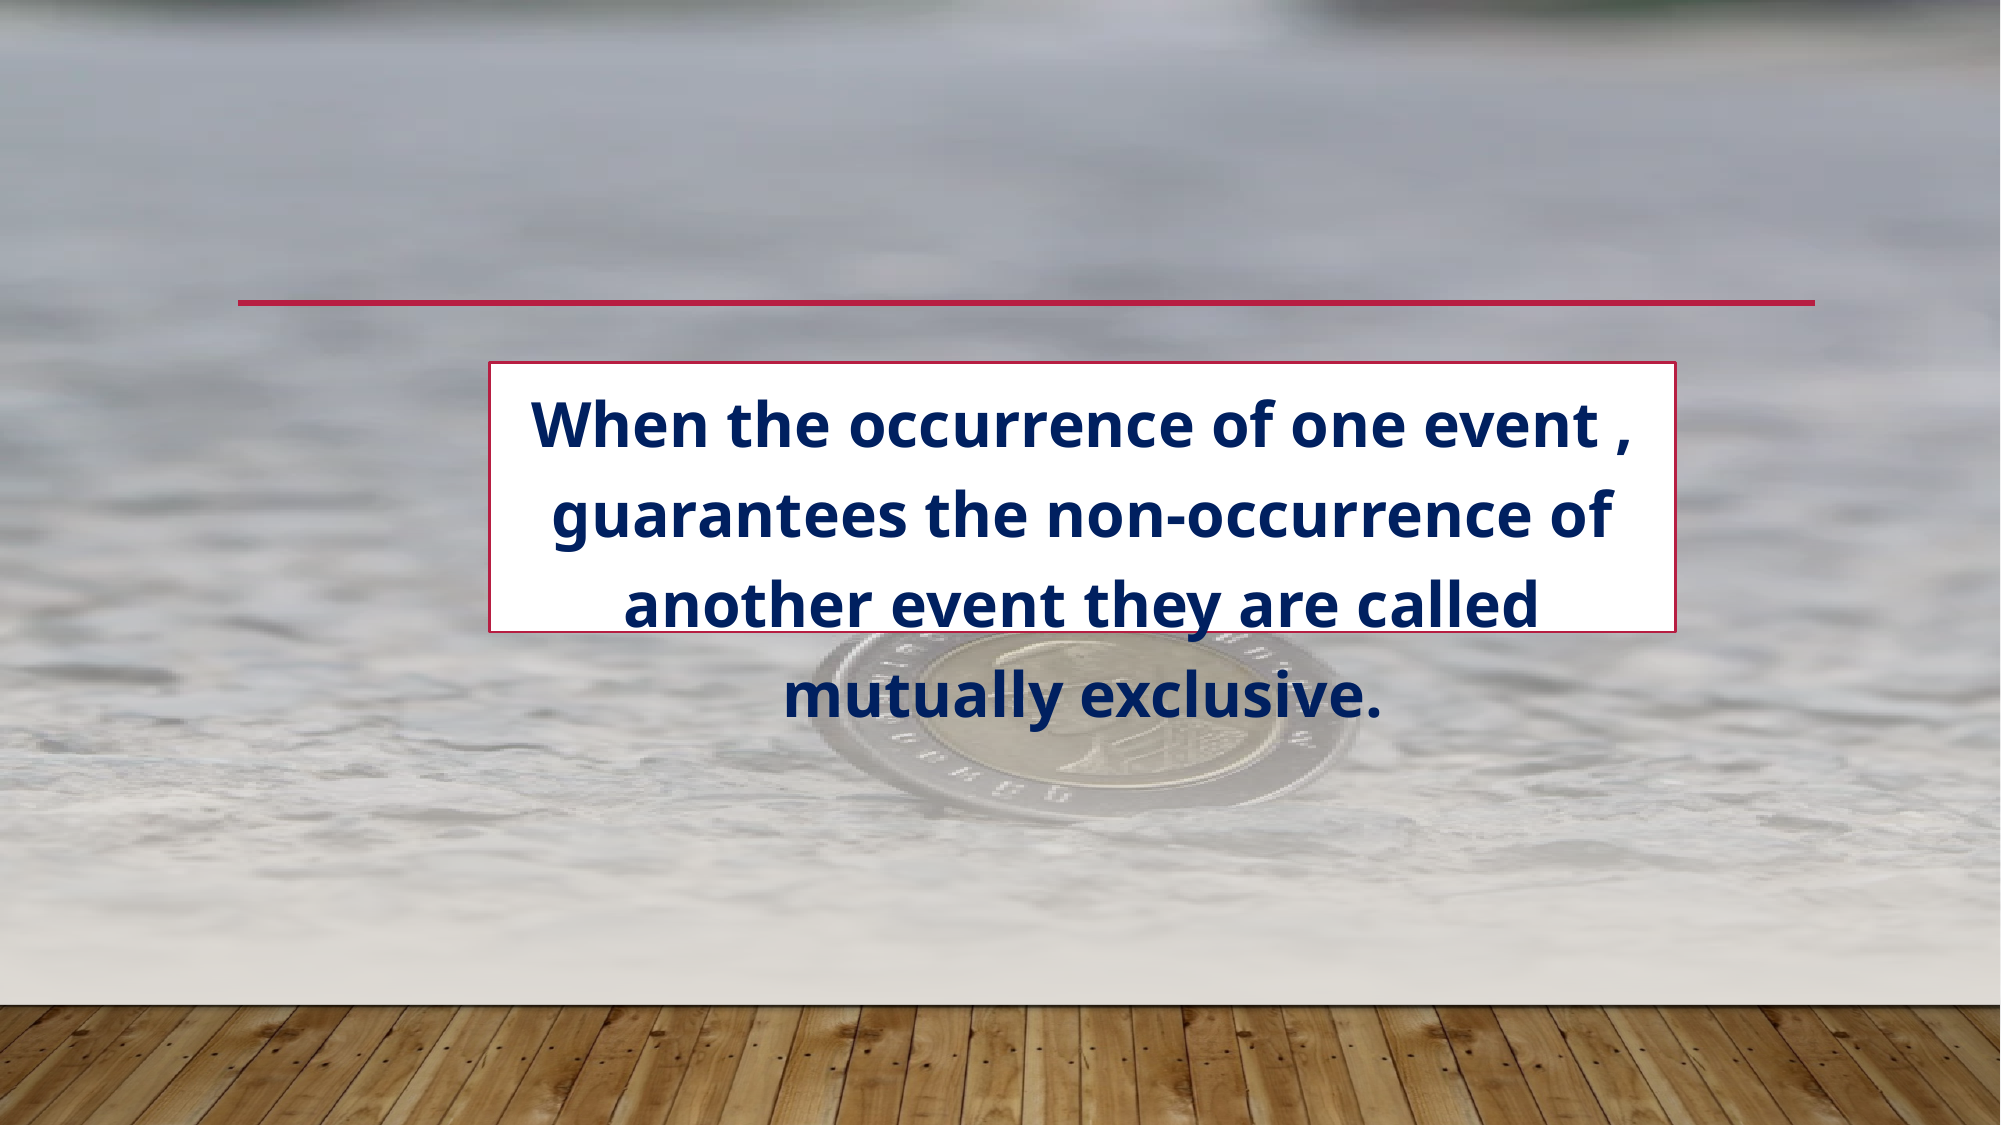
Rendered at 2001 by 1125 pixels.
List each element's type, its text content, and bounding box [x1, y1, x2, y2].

picture [0, 0, 2001, 396]
list When the occurrence of one event , guarantees the non-occurrence of another event they are called mutually exclusive. [488, 361, 1677, 633]
picture [0, 1005, 2001, 1125]
